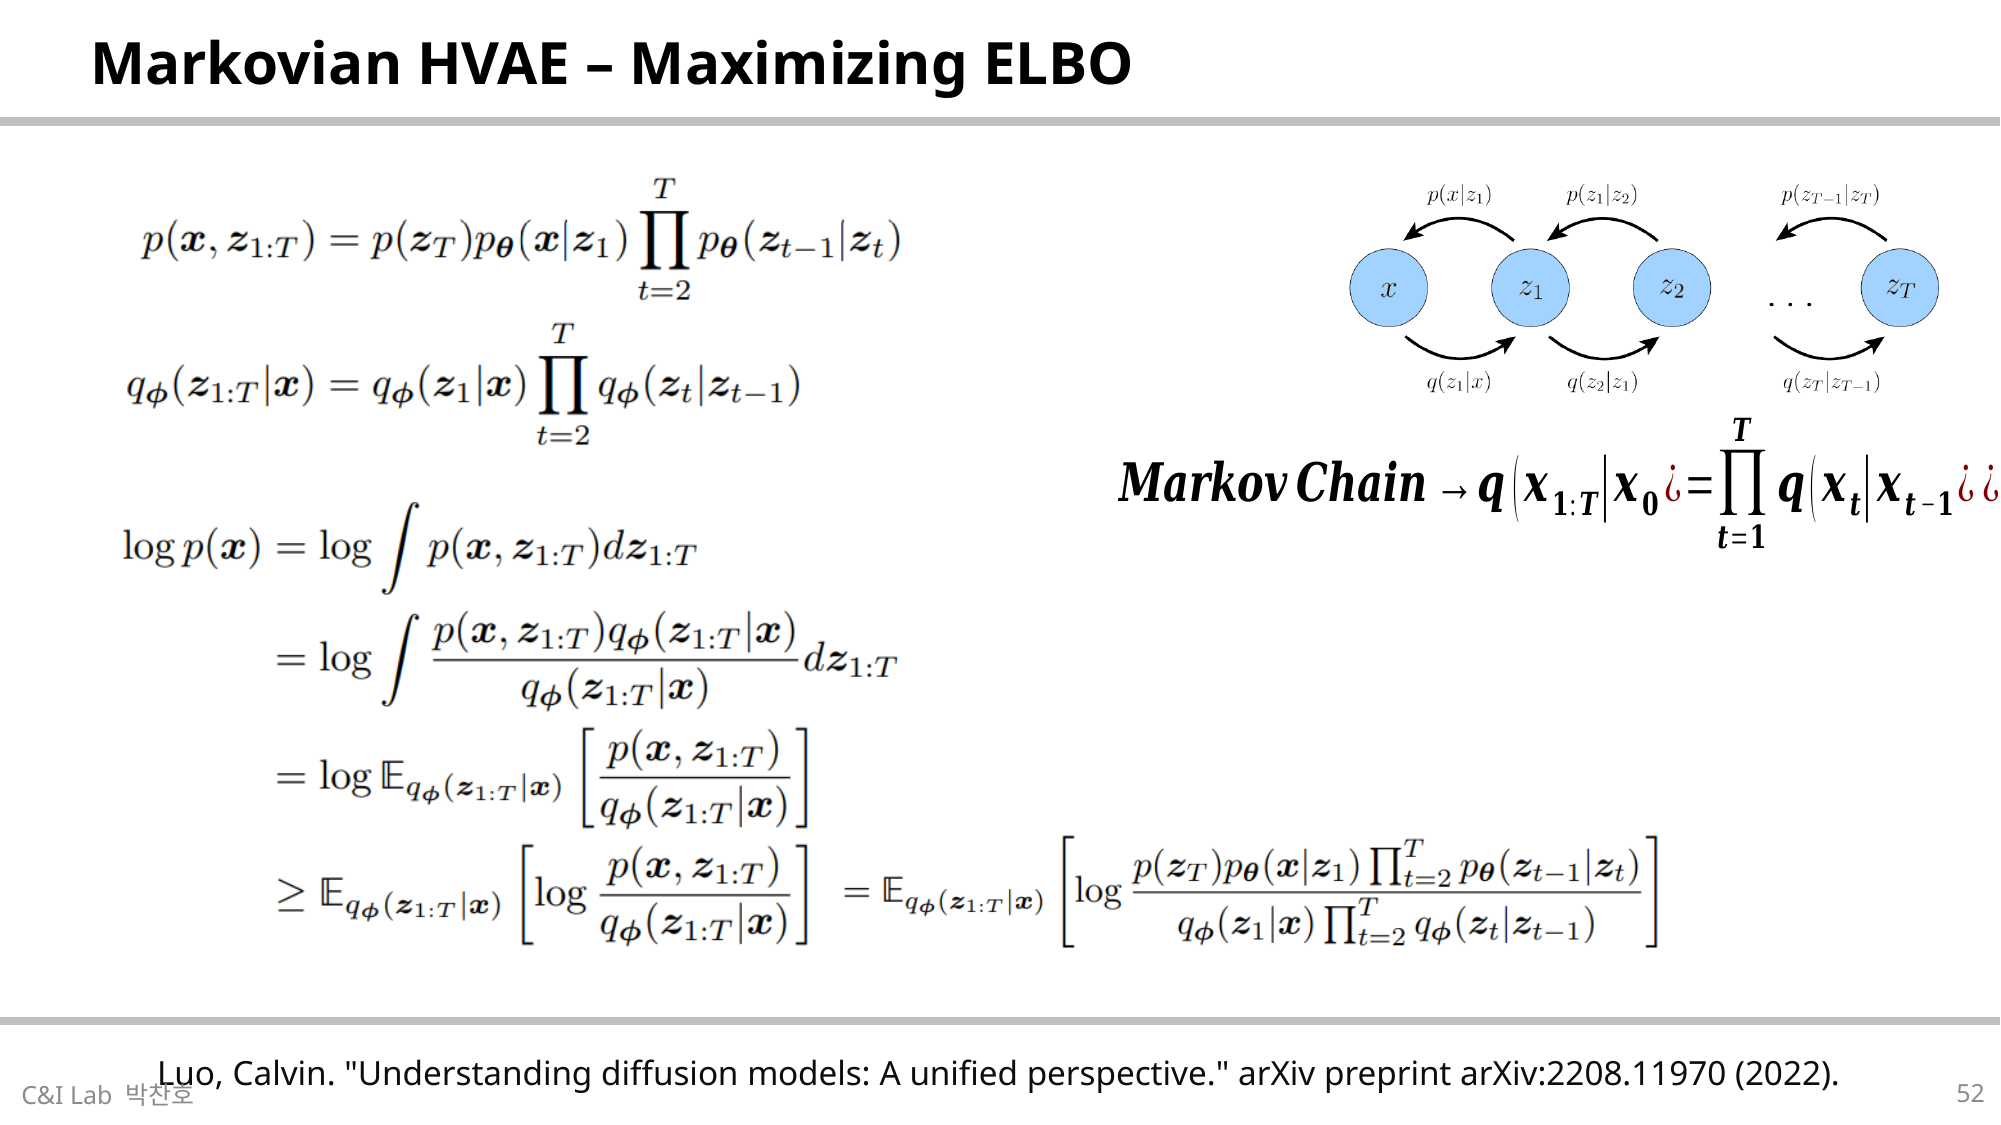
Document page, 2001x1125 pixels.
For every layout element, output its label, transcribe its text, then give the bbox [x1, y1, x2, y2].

picture [1348, 170, 1946, 400]
table_header Luo, Calvin. "Understanding diffusion models: A unified perspective." arXiv preprint arXiv:2208.11970 (2022). [0, 1025, 2000, 1125]
footer C&I Lab 박찬호 [0, 1065, 216, 1125]
table_header Markovian HVAE – Maximizing ELBO [0, 2, 2000, 117]
picture [107, 165, 921, 456]
slide_number 52 [1890, 1065, 2000, 1125]
picture [107, 483, 1677, 966]
